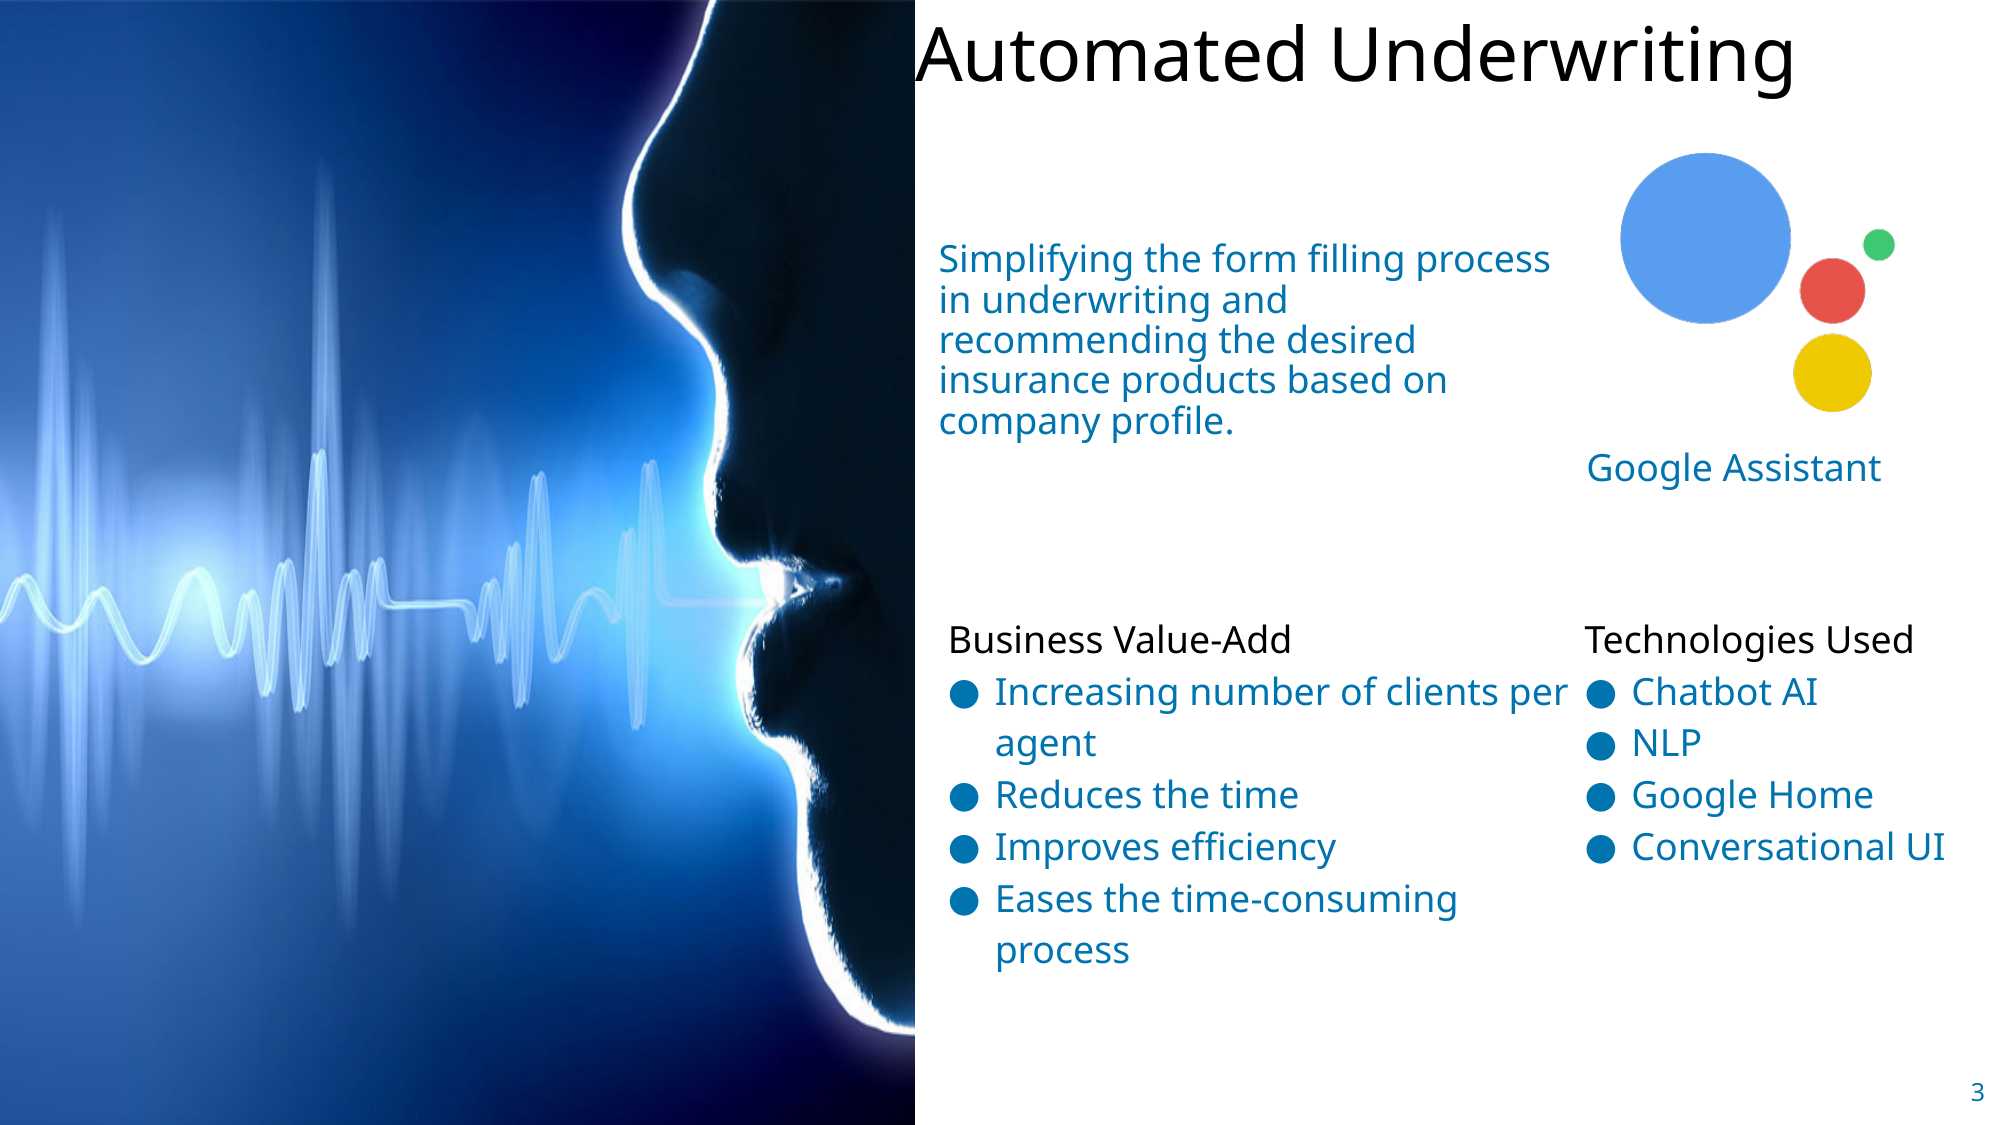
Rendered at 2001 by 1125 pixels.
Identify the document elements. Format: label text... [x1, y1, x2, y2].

text_box Simplifying the form filling process in underwriting and recommending the desired insurance products based on company profile. [923, 225, 1570, 522]
text_box Technologies Used Chatbot AI NLP Google Home Conversational UI [1569, 594, 1998, 851]
slide_number 3 [1914, 1063, 2000, 1124]
picture [0, 0, 915, 1125]
picture [1590, 116, 1924, 449]
text_box Google Assistant [1571, 436, 1897, 497]
list Automated Underwriting [914, 8, 1857, 106]
text_box Business Value-Add Increasing number of clients per agent Reduces the time Improves efficiency Eases the time-consuming process [932, 594, 1593, 906]
